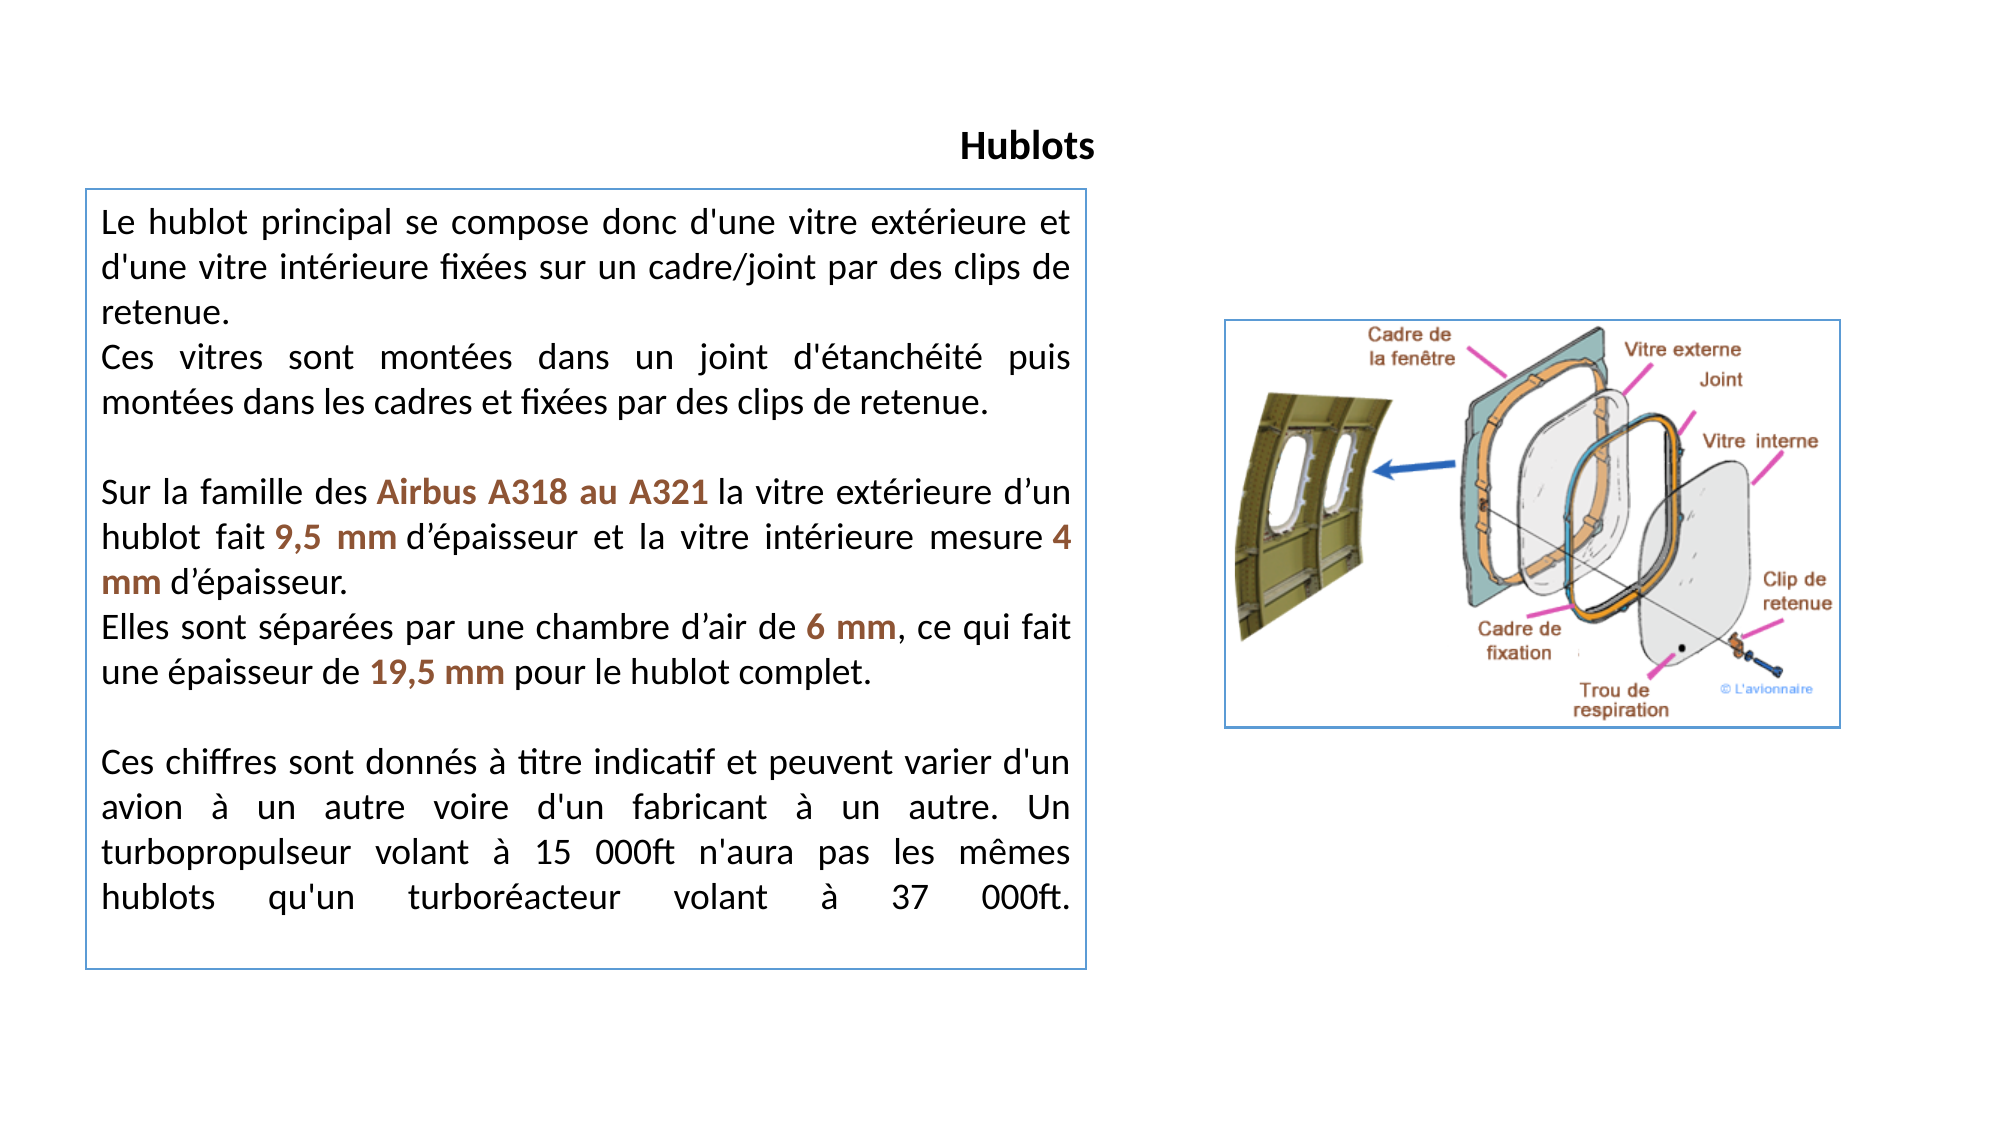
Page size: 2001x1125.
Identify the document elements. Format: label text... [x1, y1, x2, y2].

text_box Hublots [945, 110, 1111, 175]
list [1226, 320, 1839, 727]
text_box Le hublot principal se compose donc d'une vitre extérieure et d'une vitre intérieure fixées sur un cadre/joint par des clips de retenue. Ces vitres sont montées dans un joint d'étanchéité puis montées dans les cadres et fixées par des clips de retenue. Sur la famille des Airbus A318 au A321 la vitre extérieure d’un hublot fait 9,5 mm d’épaisseur et la vitre intérieure mesure 4 mm d’épaisseur. Elles sont séparées par une chambre d’air de 6 mm, ce qui fait une épaisseur de 19,5 mm pour le hublot complet. Ces chiffres sont donnés à titre indicatif et peuvent varier d'un avion à un autre voire d'un fabricant à un autre. Un turbopropulseur volant à 15 000ft n'aura pas les mêmes hublots qu'un turboréacteur volant à 37 000ft. [85, 188, 1087, 970]
